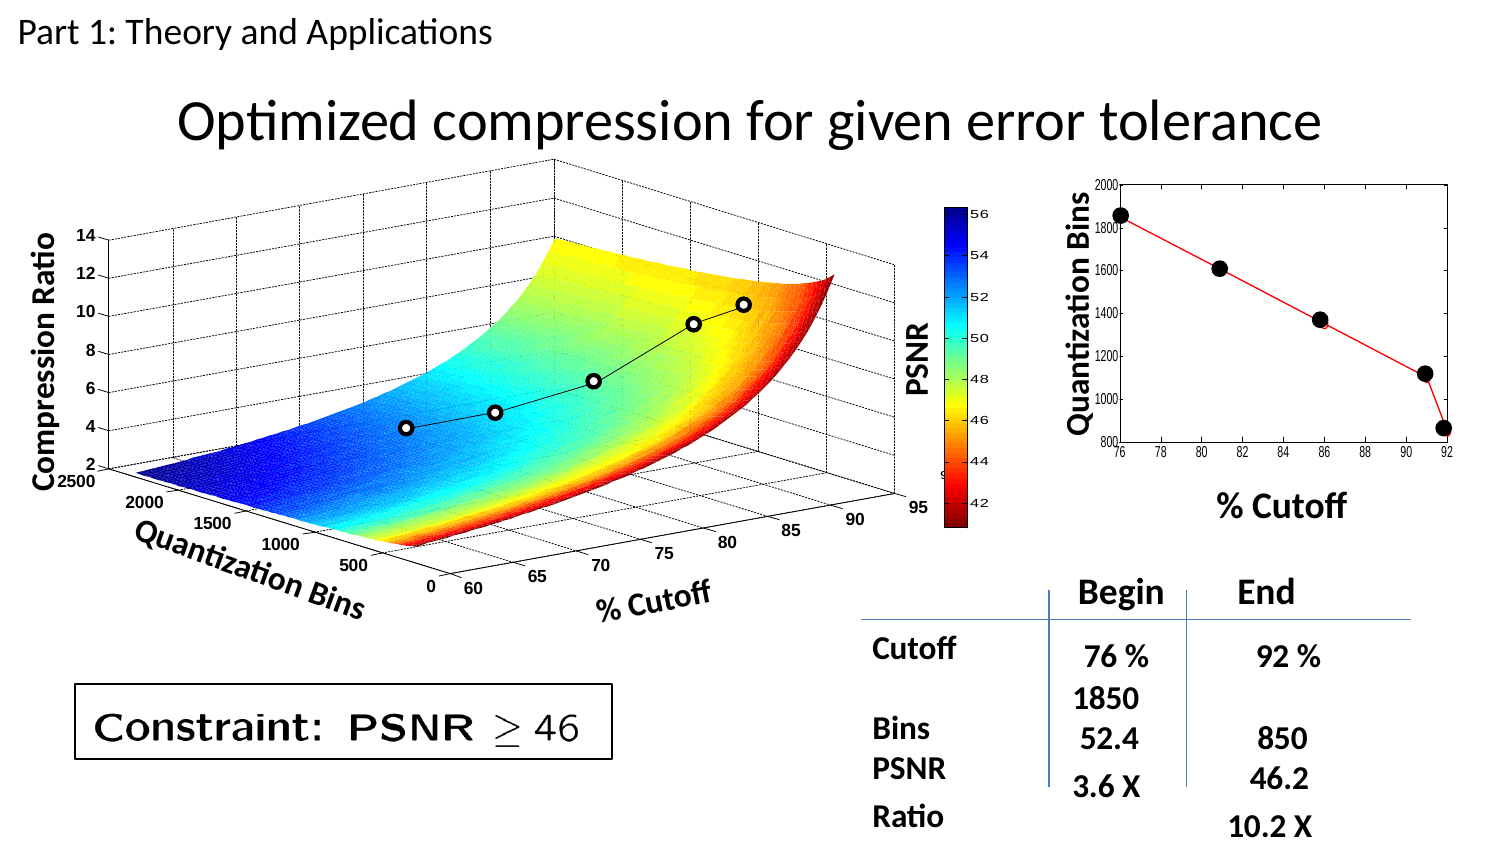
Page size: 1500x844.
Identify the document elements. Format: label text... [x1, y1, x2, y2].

text_box Begin [1063, 559, 1180, 616]
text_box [74, 684, 613, 760]
text_box Optimized compression for given error tolerance [74, 74, 1425, 159]
picture [49, 121, 1013, 631]
text_box End [1188, 559, 1319, 616]
text_box Compression Ratio [13, 217, 44, 507]
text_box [849, 627, 1376, 816]
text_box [937, 160, 1466, 535]
text_box Part 1: Theory and Applications [2, 0, 509, 60]
